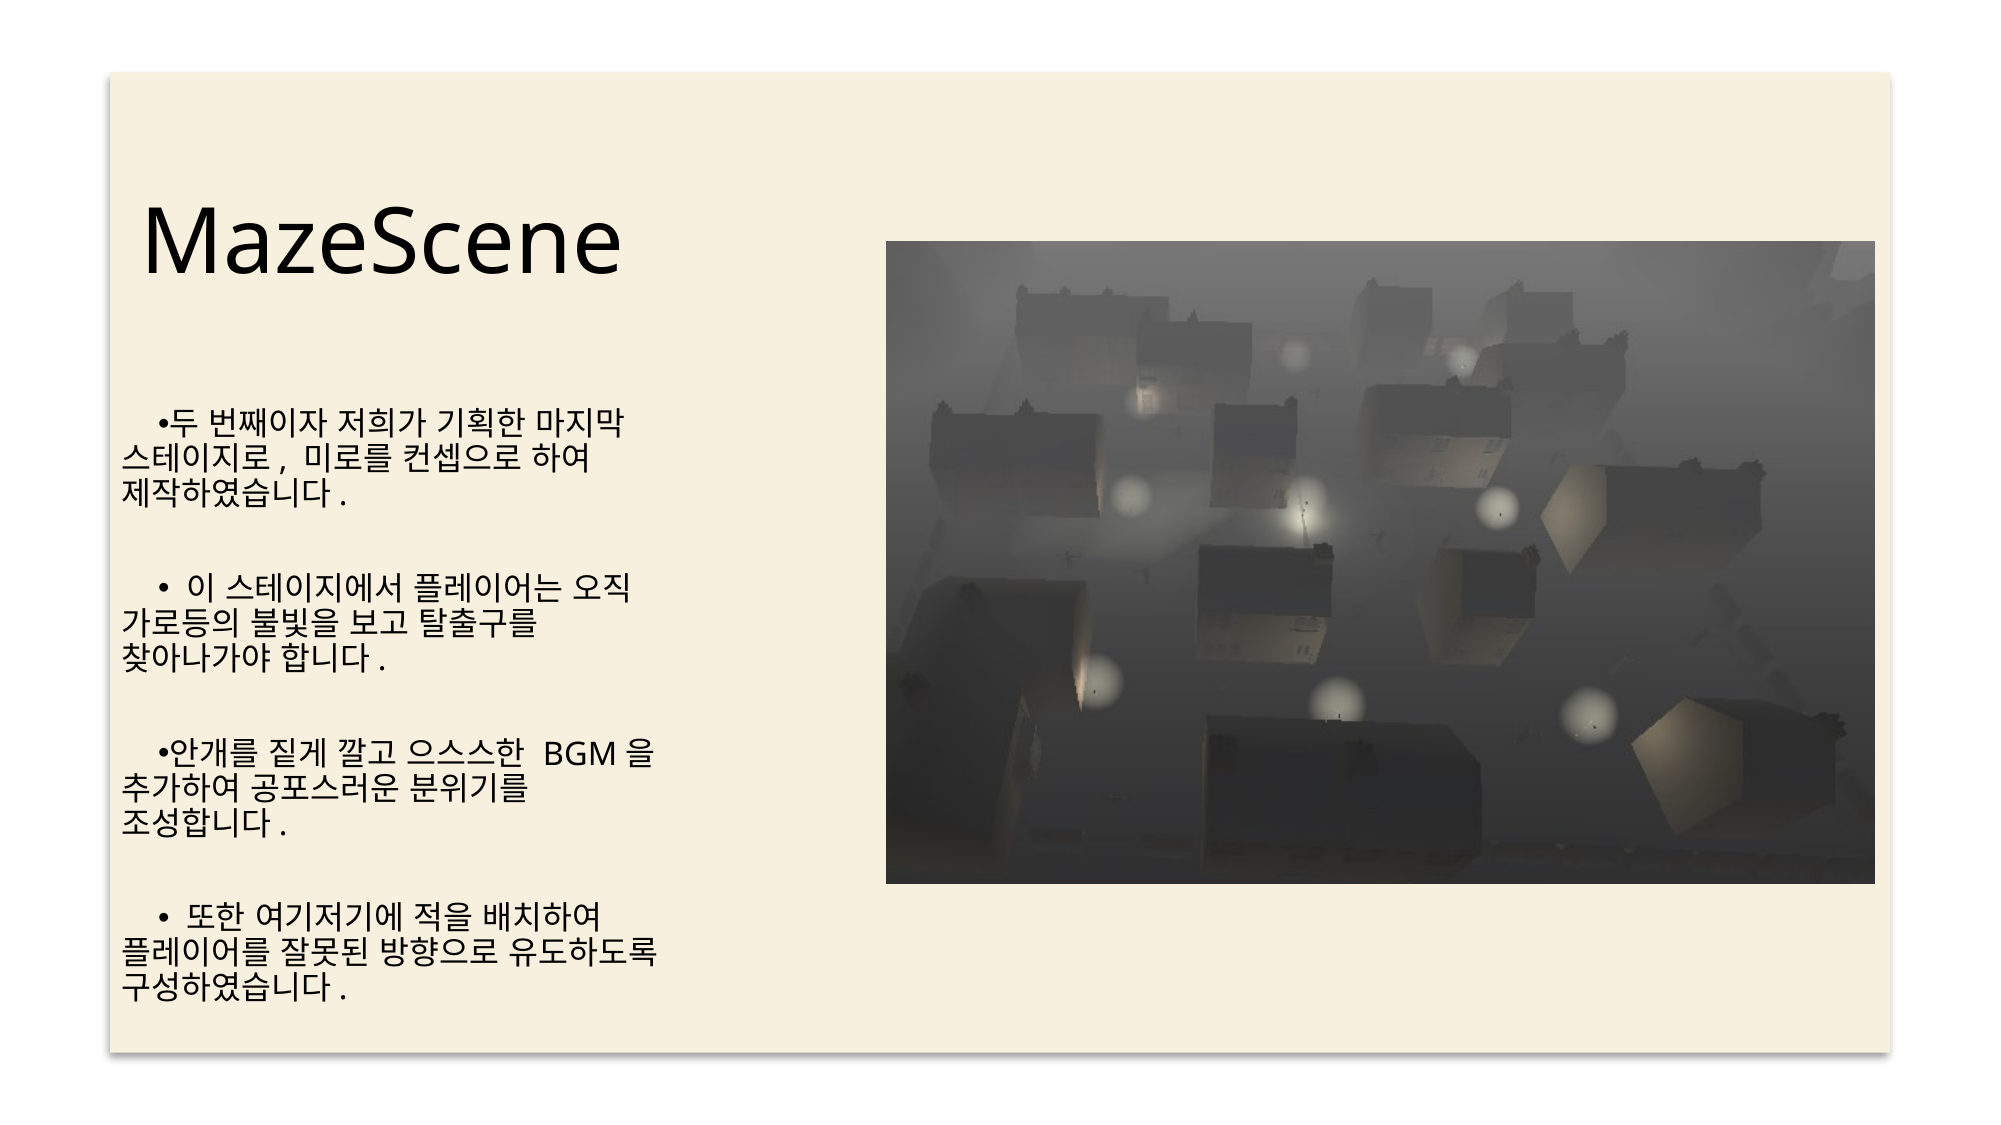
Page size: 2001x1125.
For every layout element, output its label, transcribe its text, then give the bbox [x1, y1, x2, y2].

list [886, 241, 1875, 884]
text_box 두 번째이자 저희가 기획한 마지막 스테이지로, 미로를 컨셉으로 하여 제작하였습니다. 이 스테이지에서 플레이어는 오직 가로등의 불빛을 보고 탈출구를 찾아나가야 합니다. 안개를 짙게 깔고 으스스한 BGM을 추가하여 공포스러운 분위기를 조성합니다. 또한 여기저기에 적을 배치하여 플레이어를 잘못된 방향으로 유도하도록 구성하였습니다. [106, 399, 682, 1021]
title MazeScene [106, 103, 682, 370]
